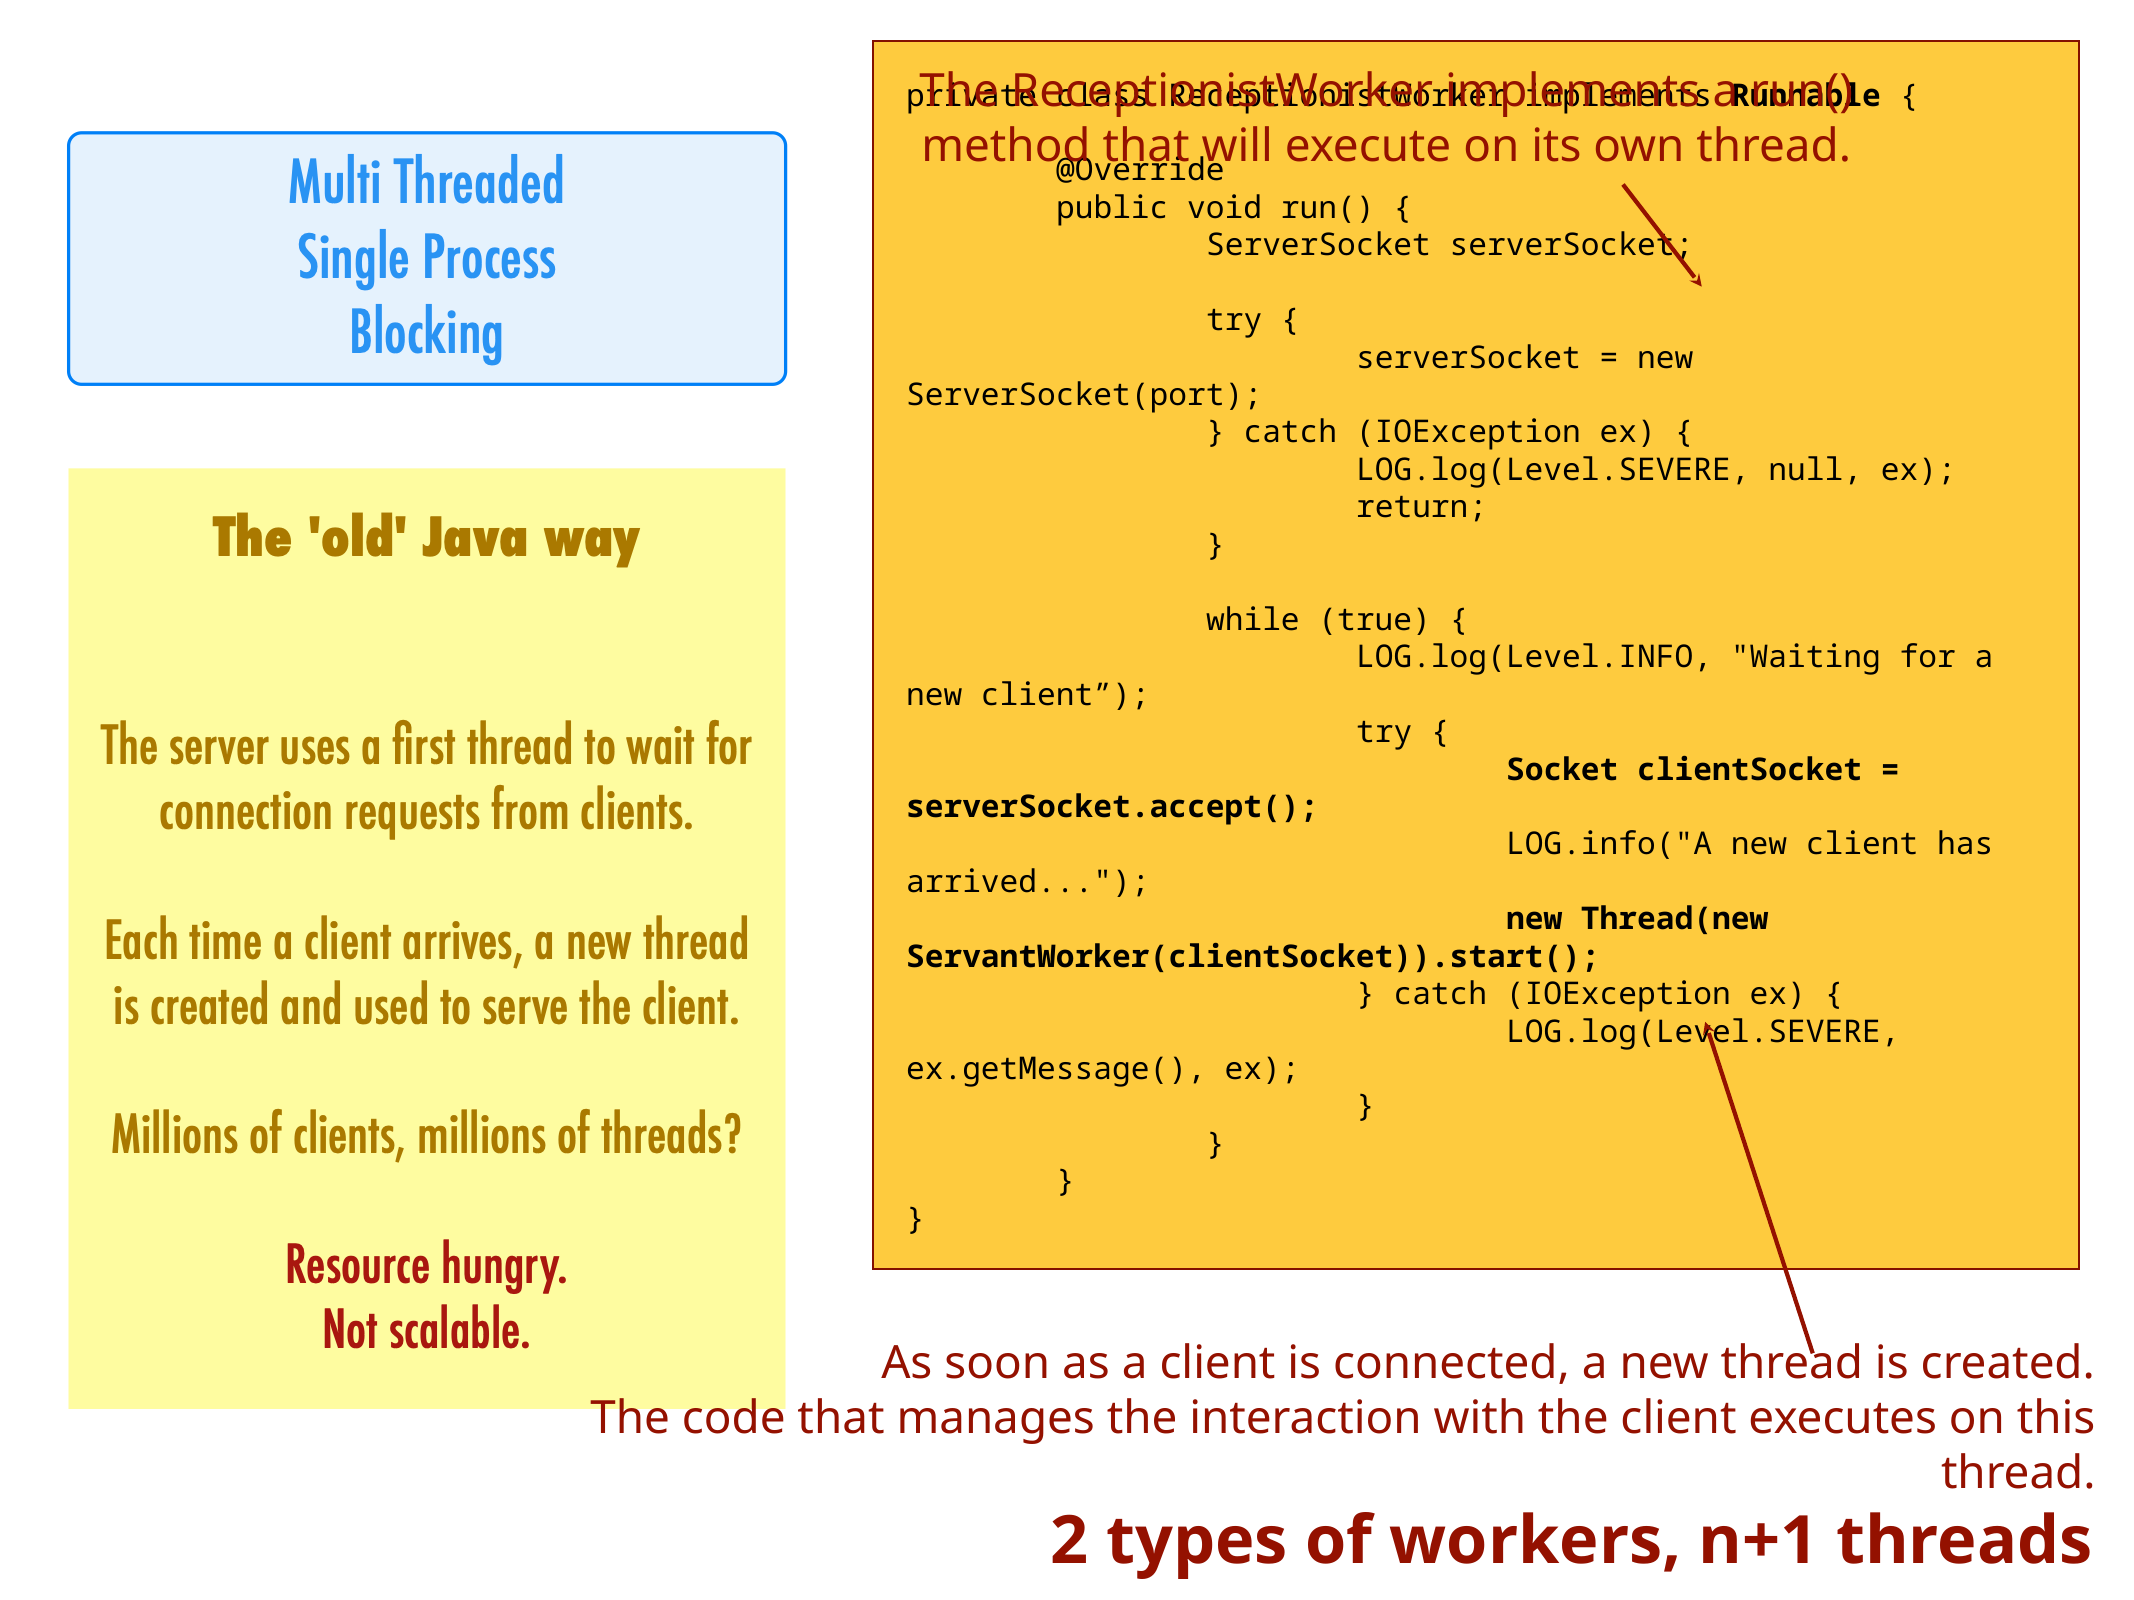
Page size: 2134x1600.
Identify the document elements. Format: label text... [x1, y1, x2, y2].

text_box private class ReceptionistWorker implements Runnable { @Override public void run() { ServerSocket serverSocket; try { serverSocket = new ServerSocket(port); } catch (IOException ex) { LOG.log(Level.SEVERE, null, ex); return; } while (true) { LOG.log(Level.INFO, "Waiting for a new client”); try { Socket clientSocket = serverSocket.accept(); LOG.info("A new client has arrived..."); new Thread(new ServantWorker(clientSocket)).start(); } catch (IOException ex) { LOG.log(Level.SEVERE, ex.getMessage(), ex); } } } } [872, 41, 2080, 1269]
text_box 2 types of workers, n+1 threads [1004, 1488, 2103, 1586]
text_box The ReceptionistWorker implements a run() method that will execute on its own thread. [837, 52, 1936, 180]
text_box [1703, 1021, 1715, 1036]
text_box [1689, 273, 1702, 287]
picture [62, 124, 792, 1409]
text_box As soon as a client is connected, a new thread is created. The code that manages the interaction with the client executes on this thread. [535, 1324, 2105, 1507]
